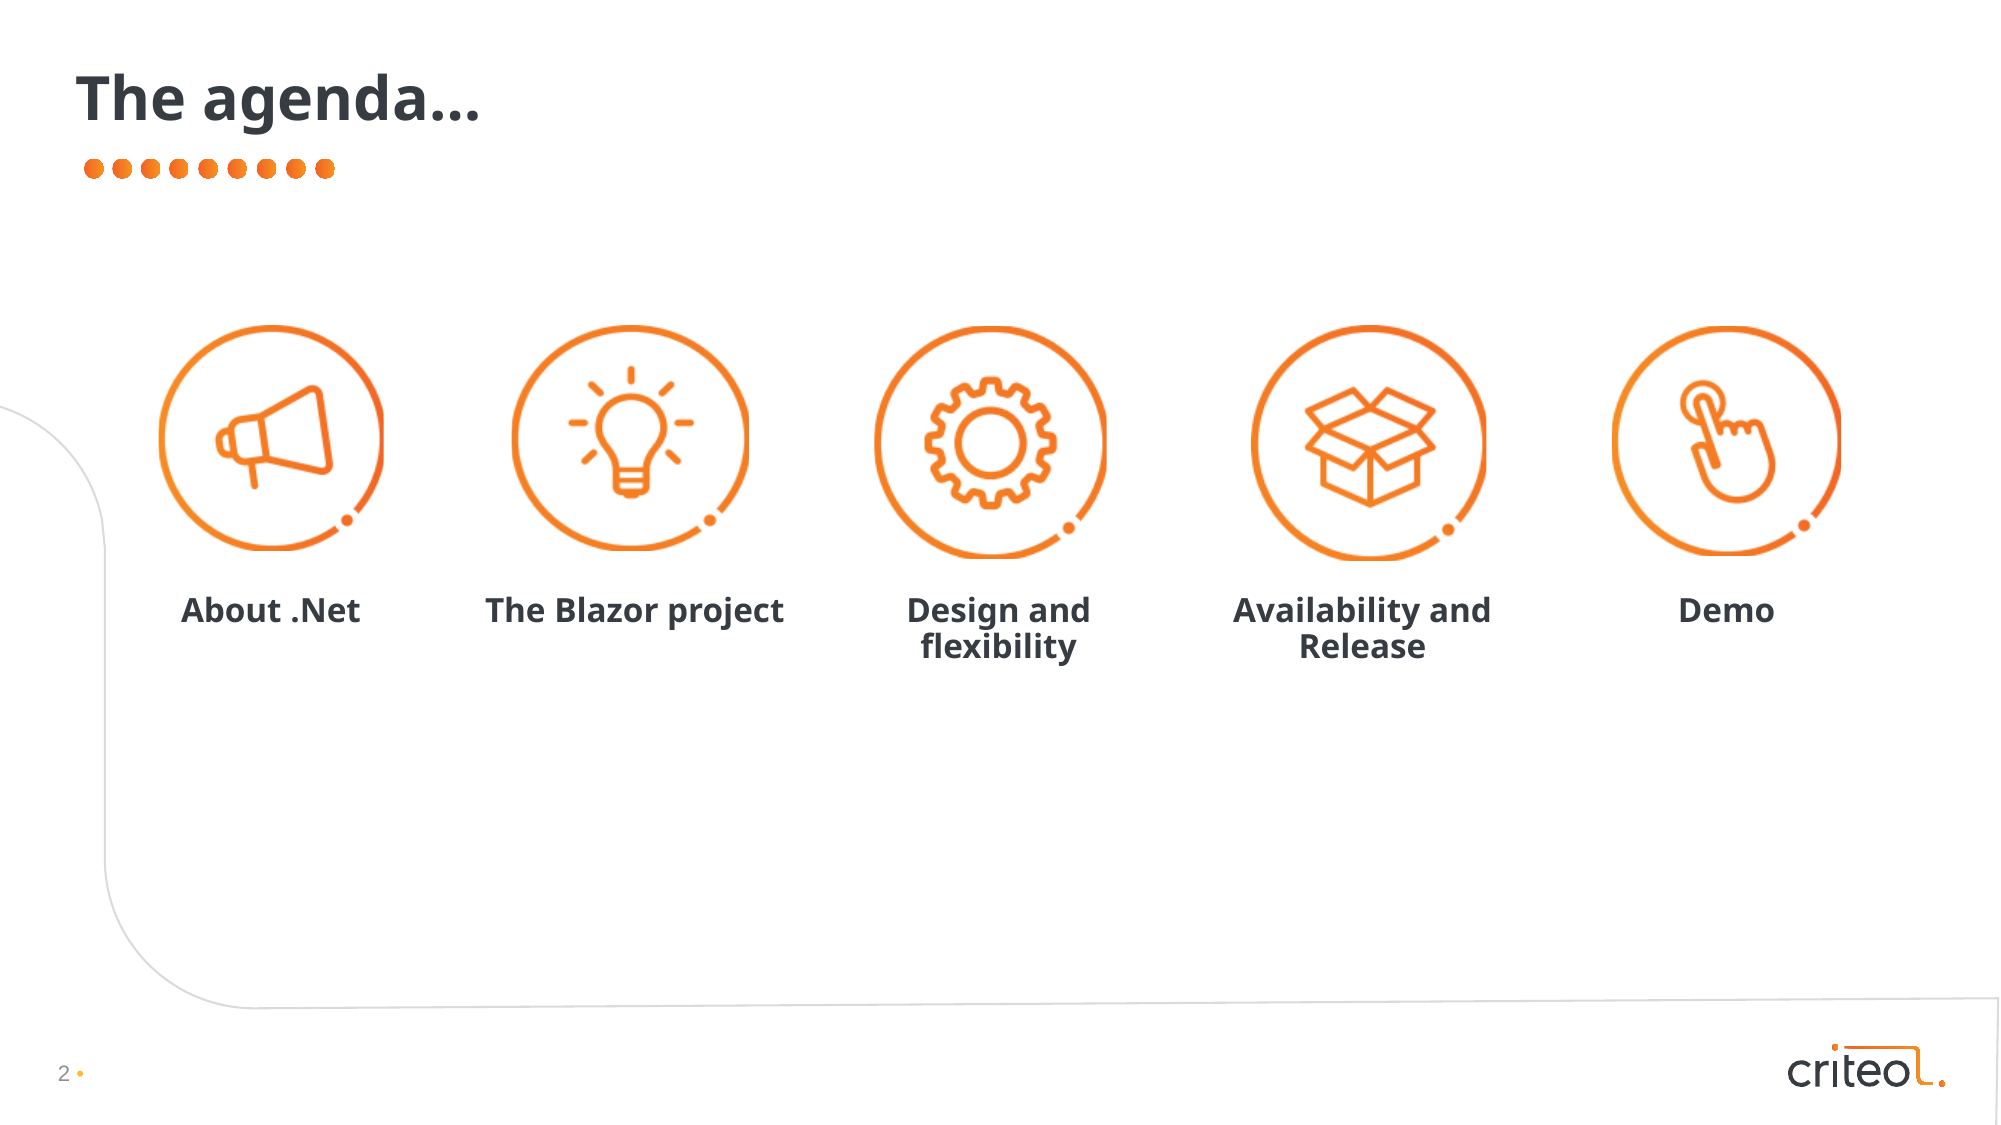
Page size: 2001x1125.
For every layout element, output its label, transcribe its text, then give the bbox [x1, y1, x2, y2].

list About .Net [102, 586, 440, 976]
list The Blazor project [466, 586, 804, 976]
picture [158, 325, 384, 551]
list Design and flexibility [829, 586, 1168, 976]
title The agenda… [60, 59, 1939, 143]
list Availability and Release [1193, 586, 1532, 976]
picture [1611, 326, 1842, 556]
picture [1251, 325, 1487, 561]
picture [511, 325, 749, 551]
list Demo [1557, 586, 1896, 976]
picture [874, 326, 1107, 559]
